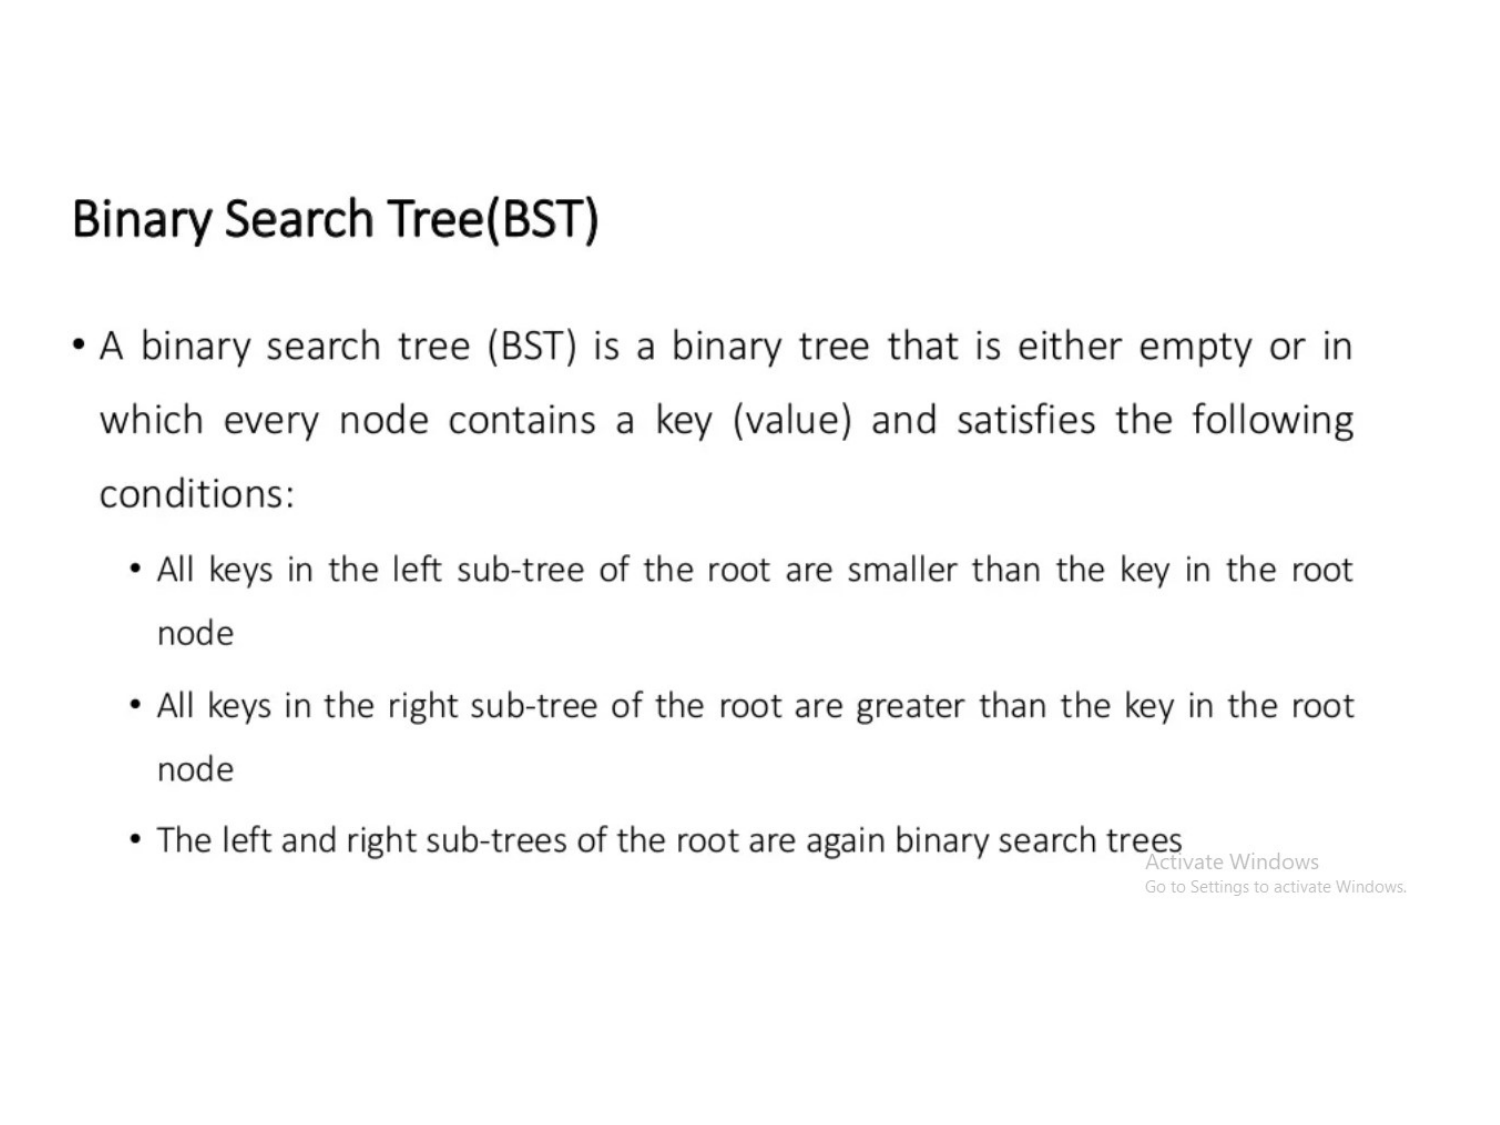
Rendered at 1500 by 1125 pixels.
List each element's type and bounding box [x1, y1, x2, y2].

picture [32, 188, 1451, 907]
